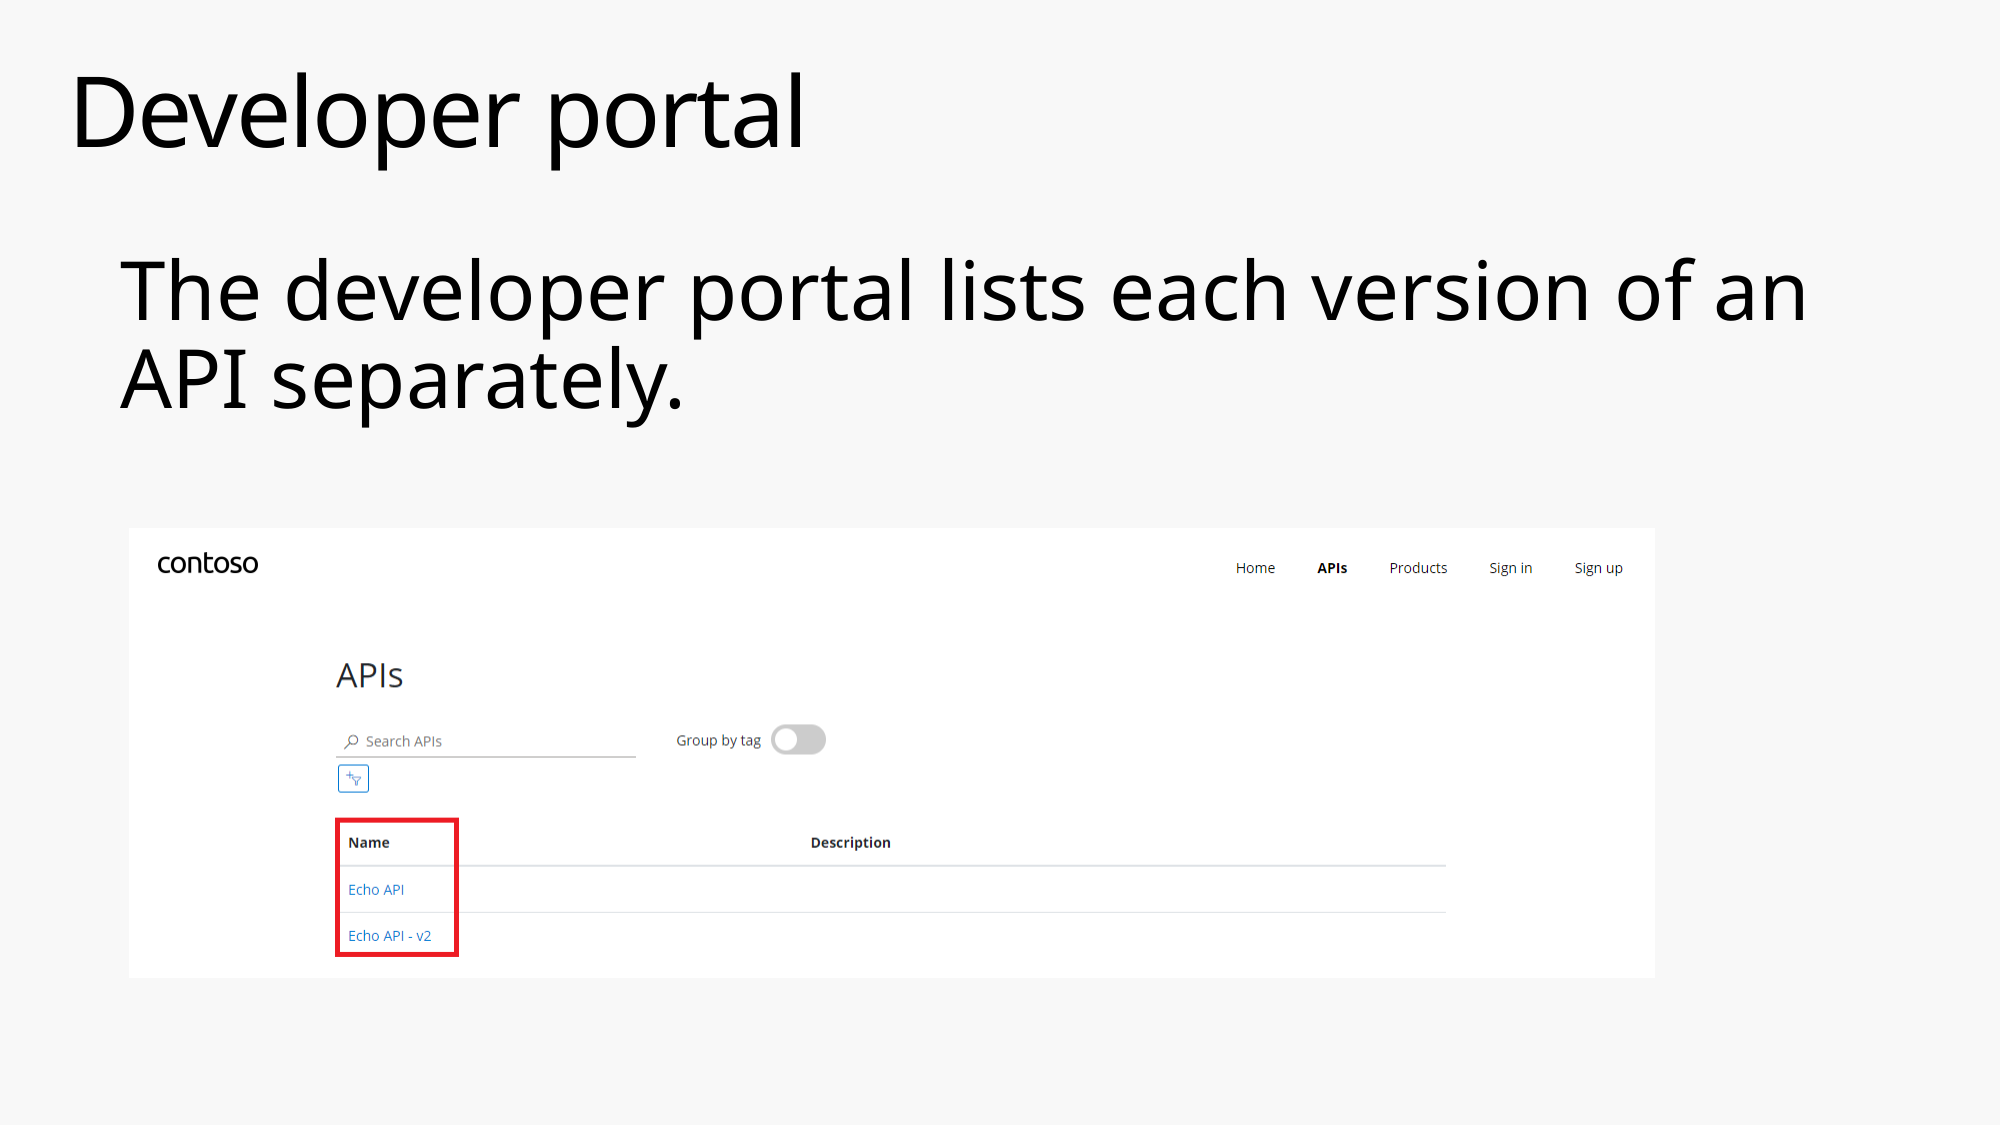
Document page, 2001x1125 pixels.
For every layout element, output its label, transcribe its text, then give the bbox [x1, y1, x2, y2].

list The developer portal lists each version of an API separately. [96, 235, 1904, 306]
picture [129, 528, 1655, 978]
title Developer portal [44, 47, 1957, 196]
